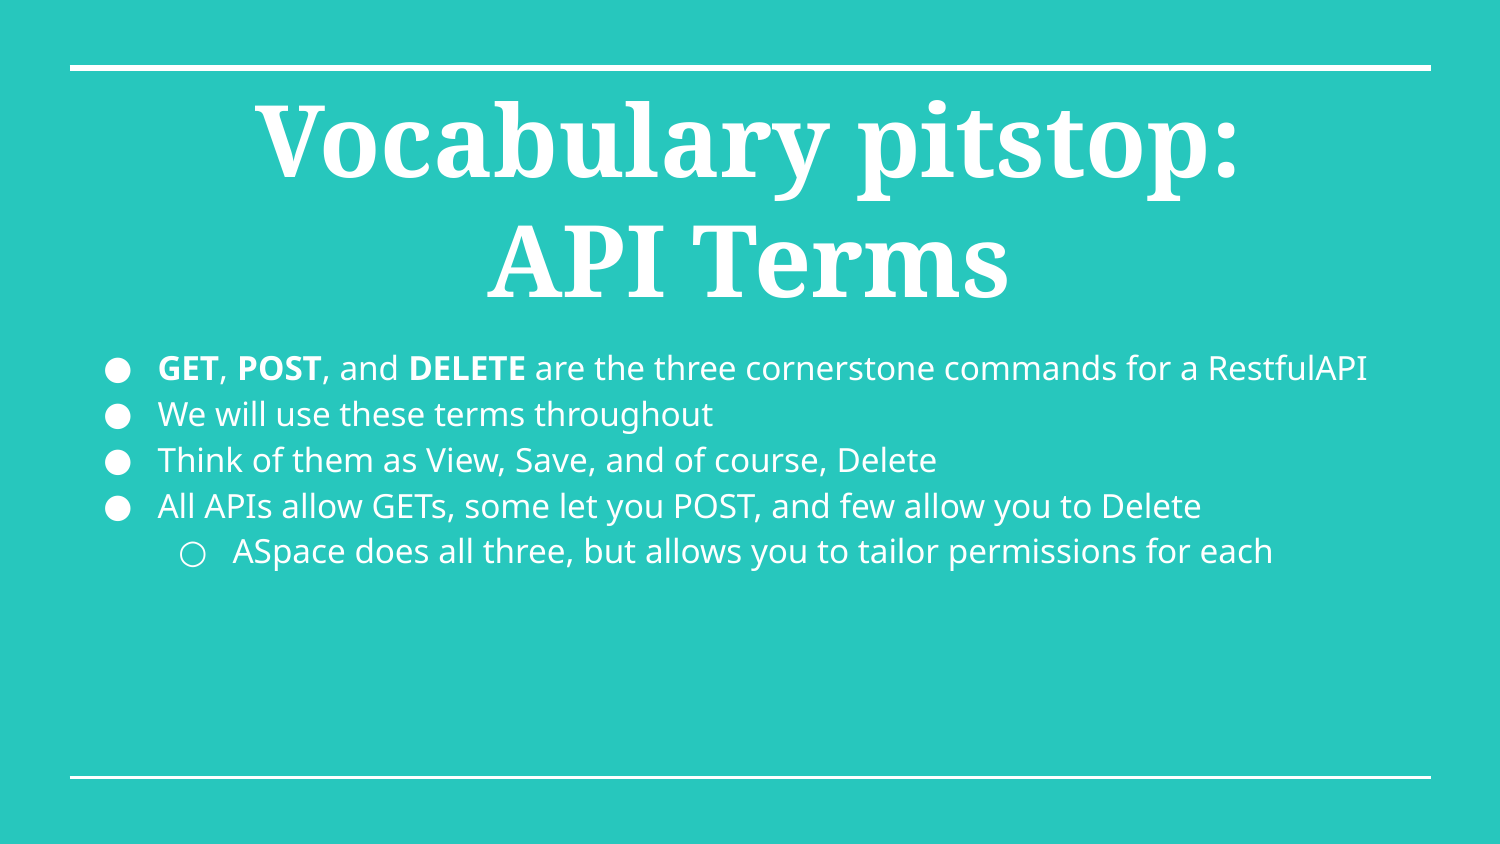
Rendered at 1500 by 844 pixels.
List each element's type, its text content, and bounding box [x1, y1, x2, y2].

text_box GET, POST, and DELETE are the three cornerstone commands for a RestfulAPI We will use these terms throughout Think of them as View, Save, and of course, Delete All APIs allow GETs, some let you POST, and few allow you to Delete ASpace does all three, but allows you to tailor permissions for each [67, 326, 1431, 805]
title Vocabulary pitstop: API Terms [68, 96, 1430, 299]
